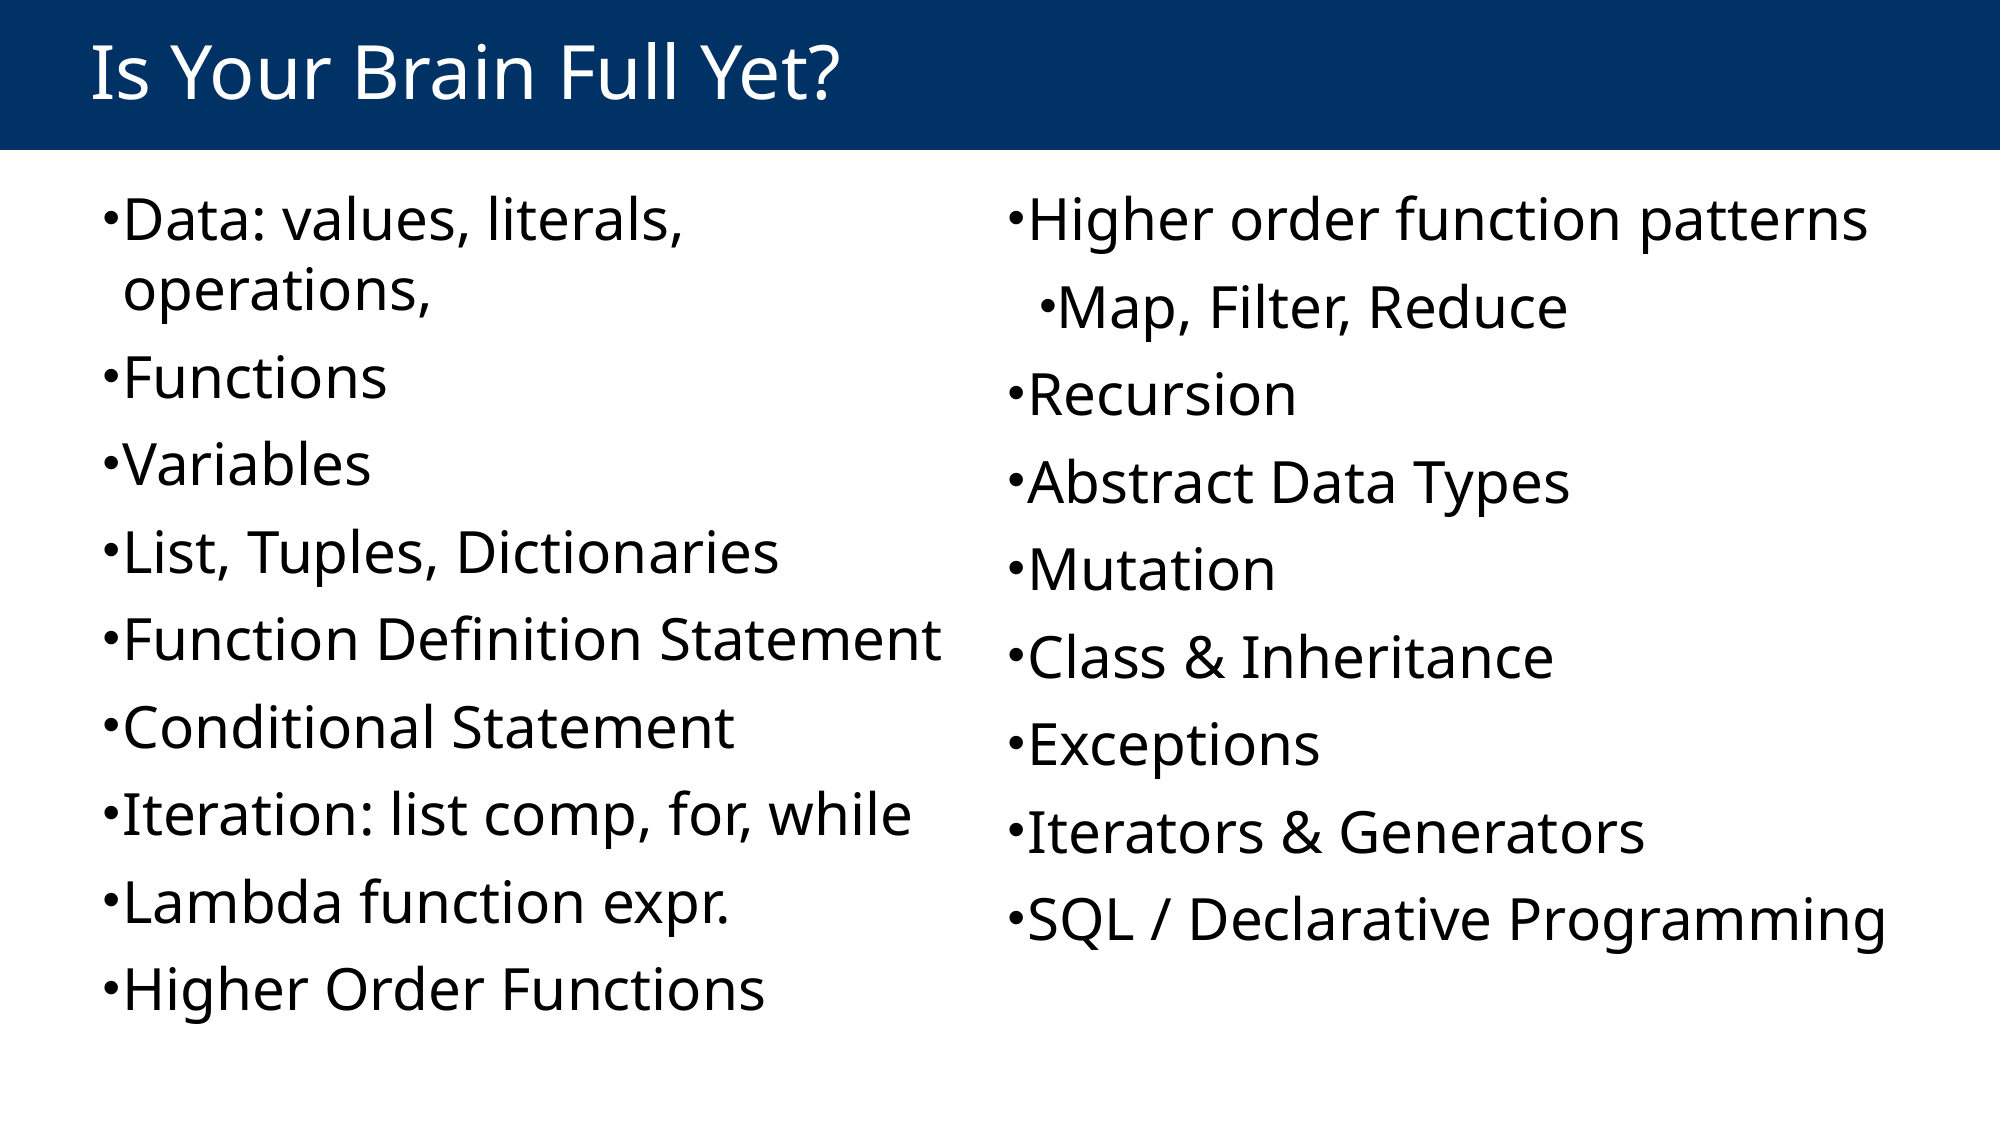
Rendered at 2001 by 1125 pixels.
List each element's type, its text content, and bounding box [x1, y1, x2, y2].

list Data: values, literals, operations, Functions Variables List, Tuples, Dictionaries Function Definition Statement Conditional Statement Iteration: list comp, for, while Lambda function expr. Higher Order Functions Higher order function patterns Map, Filter, Reduce Recursion Abstract Data Types Mutation Class & Inheritance Exceptions Iterators & Generators SQL / Declarative Programming [87, 174, 1928, 1038]
title Is Your Brain Full Yet? [0, 0, 2000, 152]
